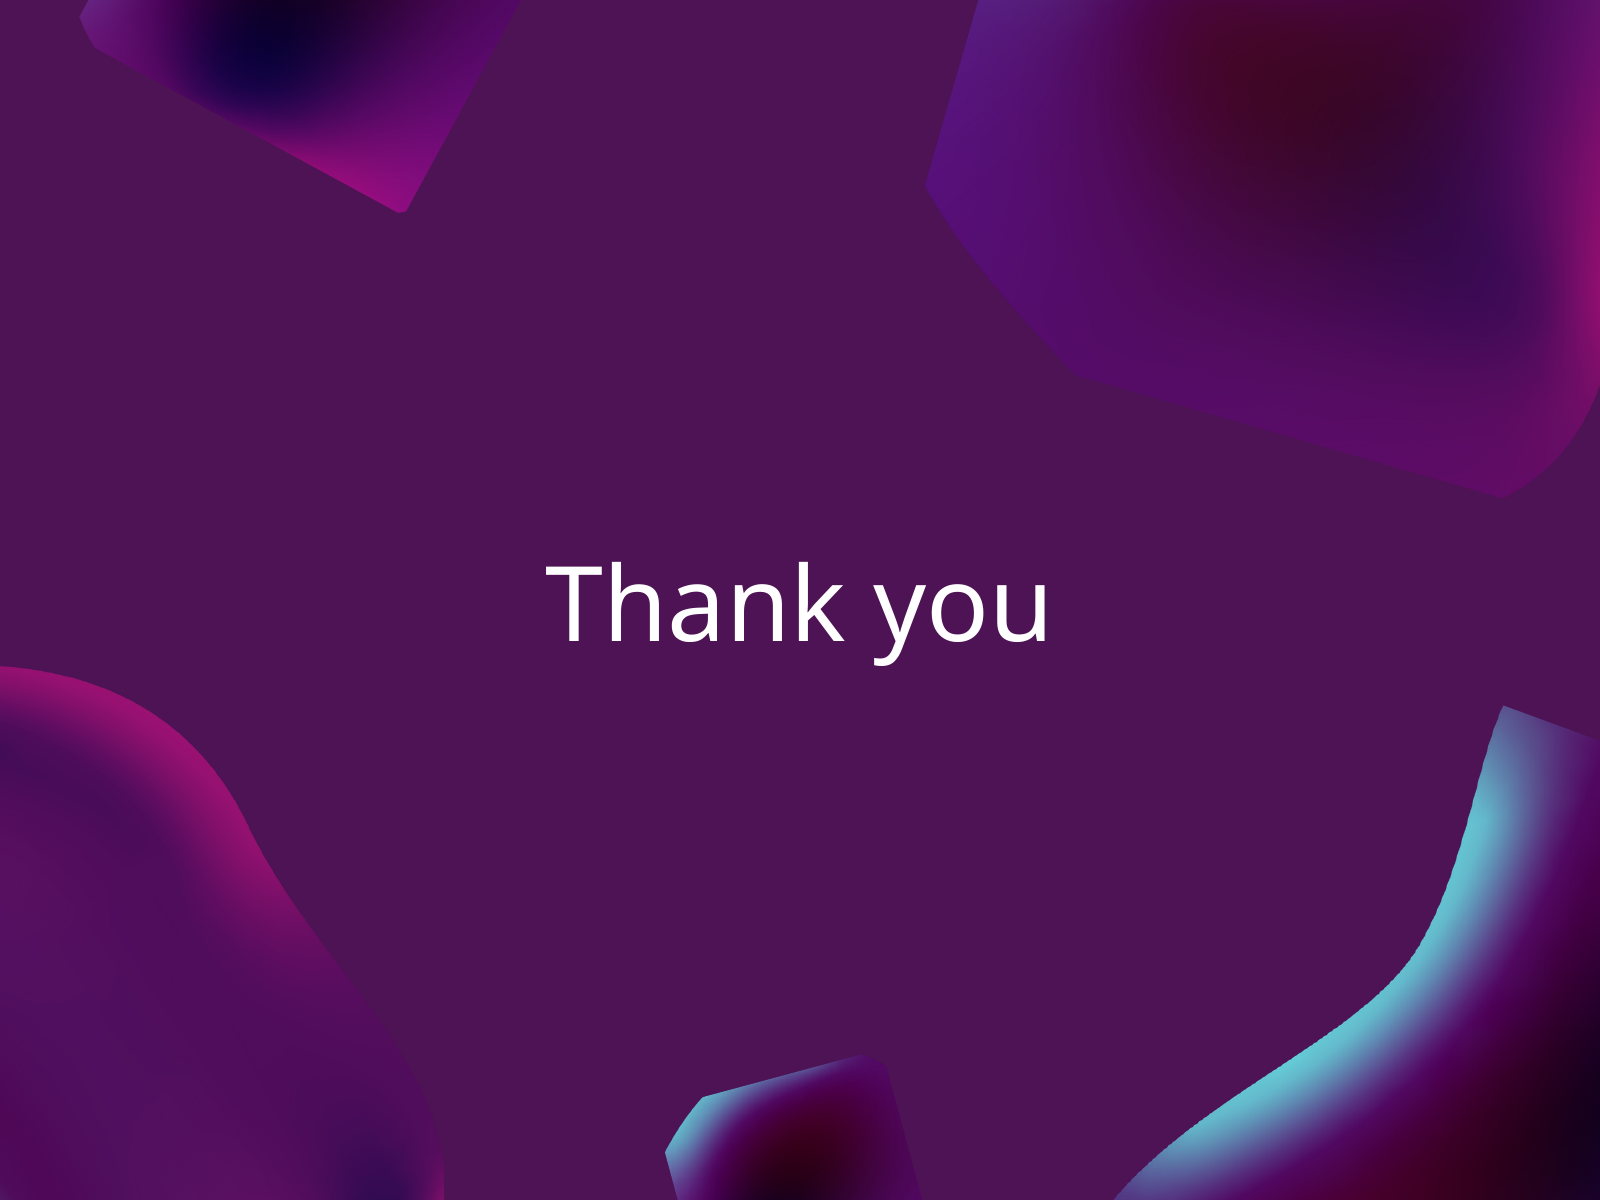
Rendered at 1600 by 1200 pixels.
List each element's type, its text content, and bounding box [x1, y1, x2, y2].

text_box [69, 0, 521, 216]
text_box [653, 1048, 923, 1200]
text_box Thank you [165, 539, 1435, 663]
text_box [885, 0, 1600, 527]
text_box [1095, 663, 1600, 1200]
text_box [0, 665, 445, 1200]
